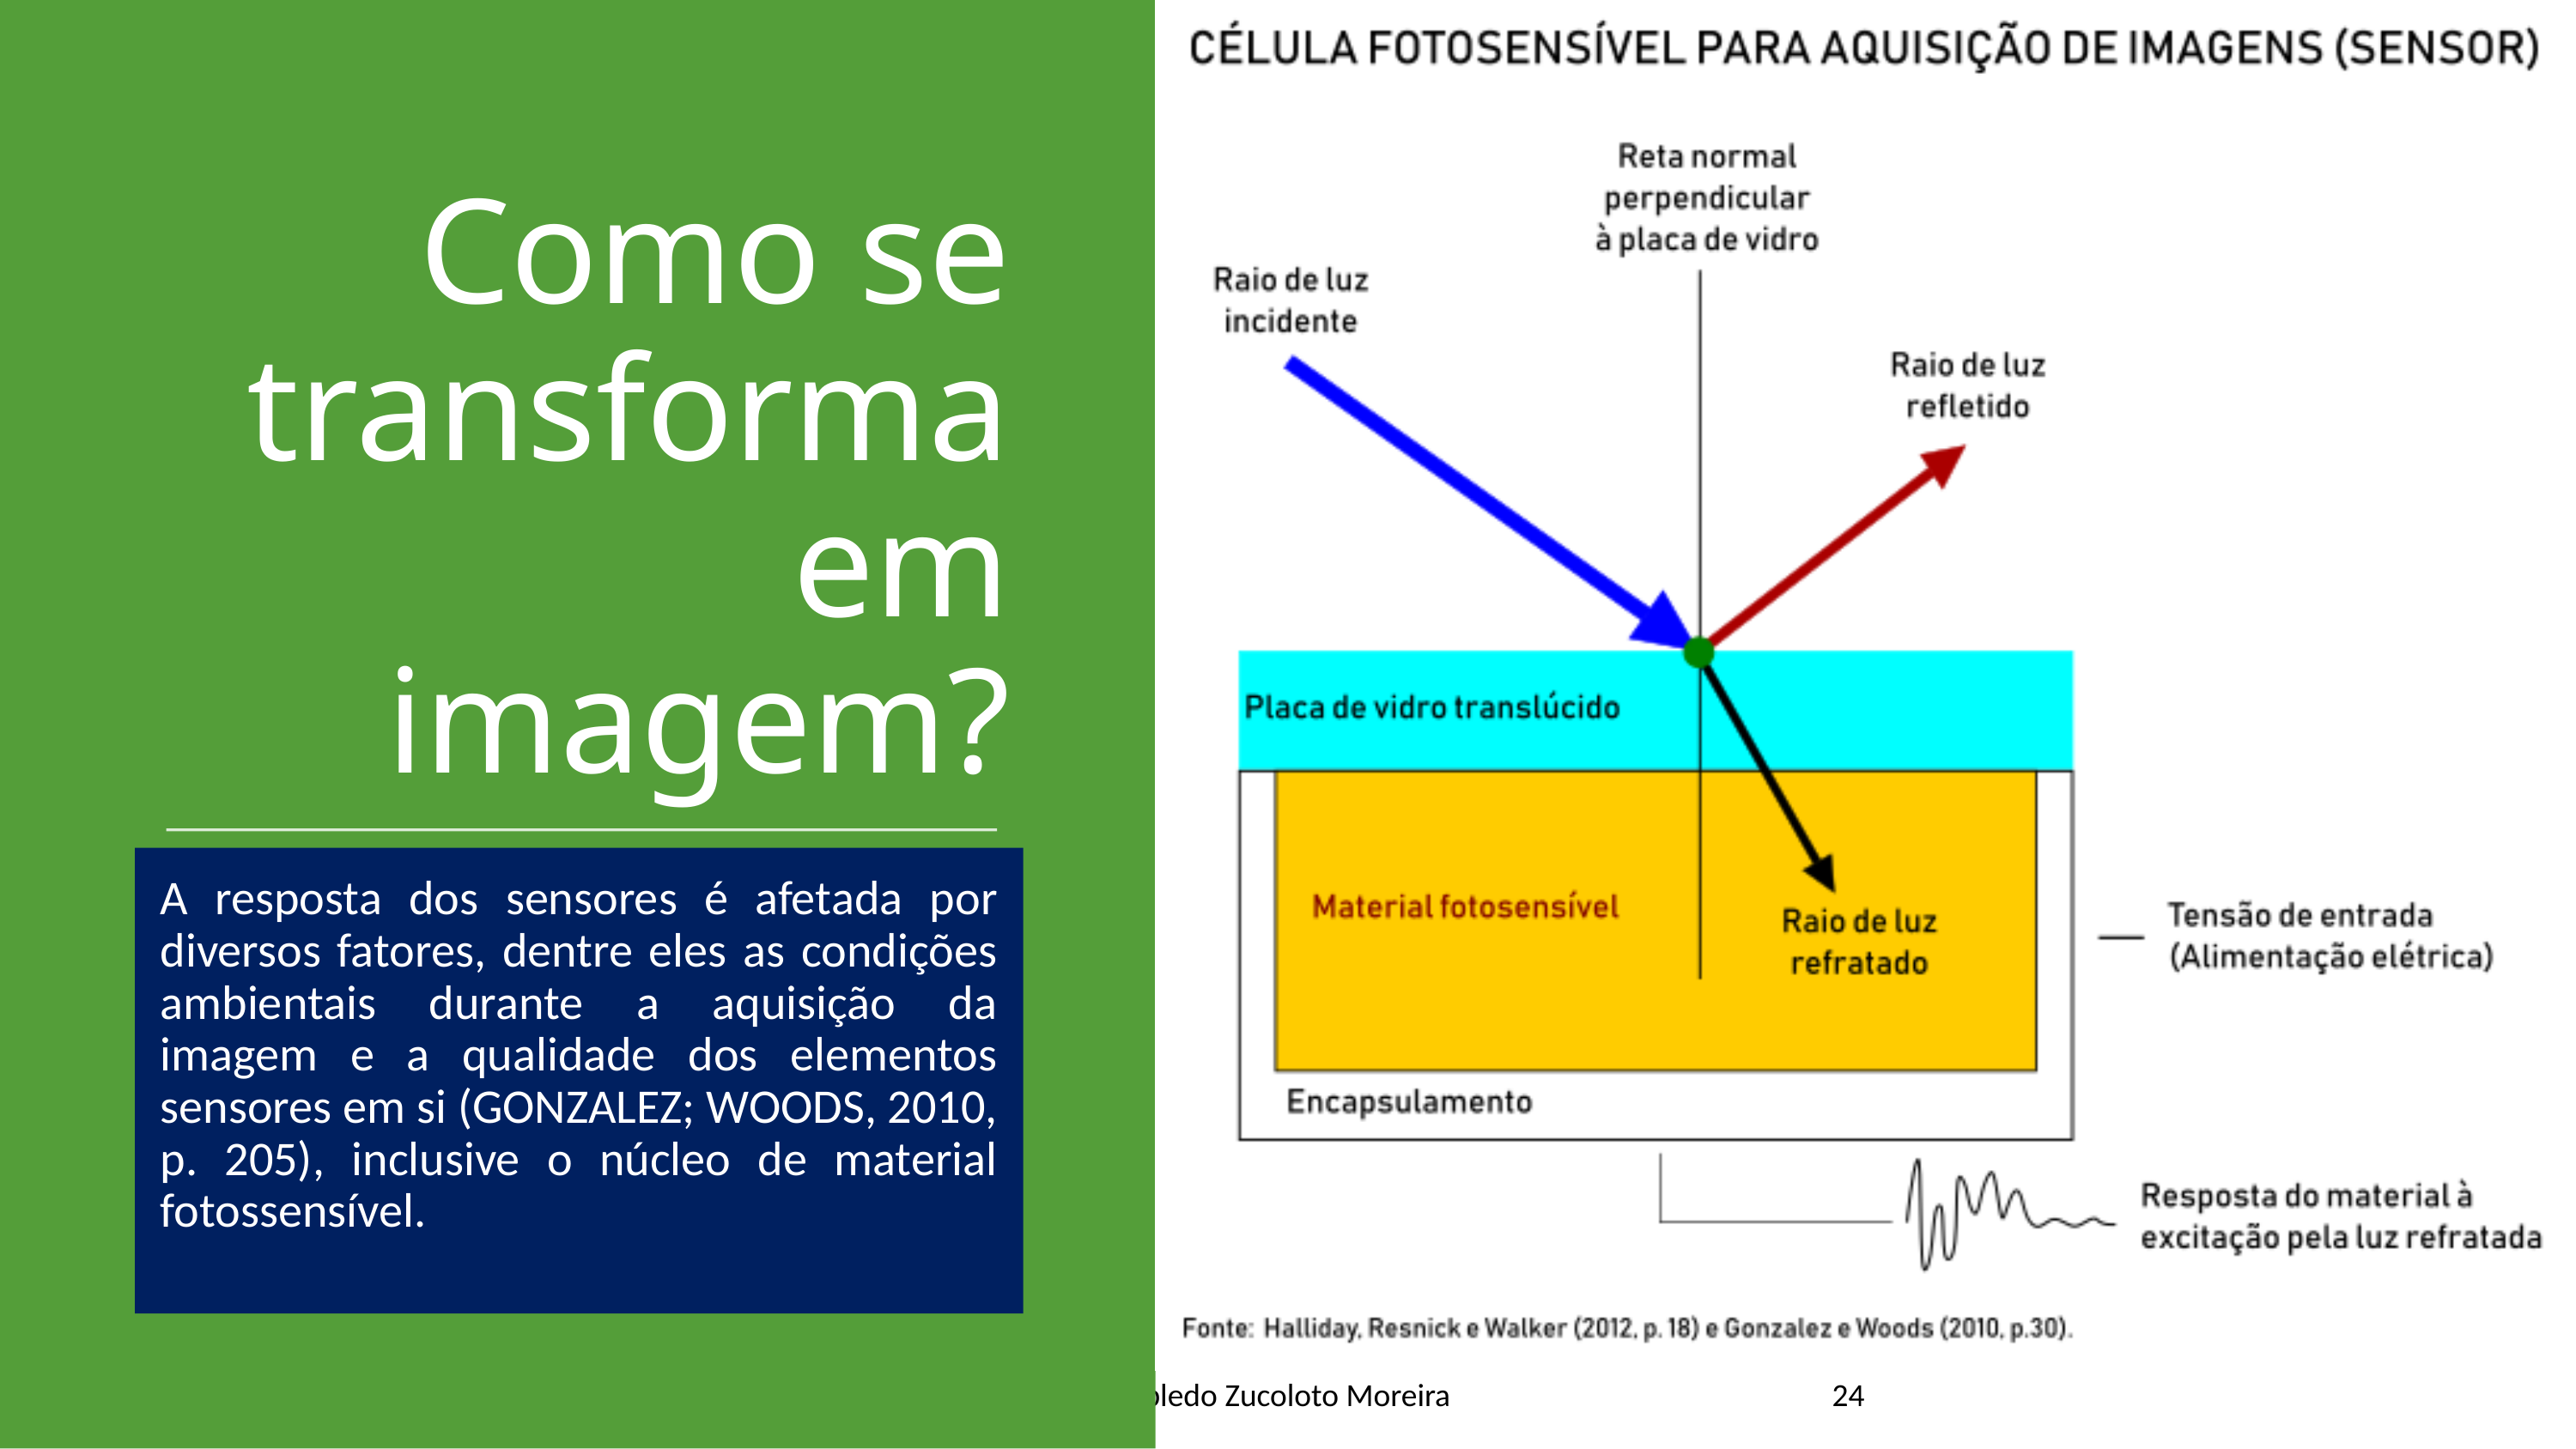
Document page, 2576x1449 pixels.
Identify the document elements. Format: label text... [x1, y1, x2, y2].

slide_number 24 [1819, 1371, 2399, 1420]
picture [1155, 0, 2576, 1371]
footer Prof. Esp. Giuliano Robledo Zucoloto Moreira [853, 1343, 1723, 1420]
title Como se transforma em imagem? [134, 169, 1024, 811]
list A resposta dos sensores é afetada por diversos fatores, dentre eles as condições ambientais durante a aquisição da imagem e a qualidade dos elementos sensores em si (GONZALEZ; WOODS, 2010, p. 205), inclusive o núcleo de material fotossensível. [135, 847, 1024, 1314]
text_box [0, 0, 1157, 1449]
